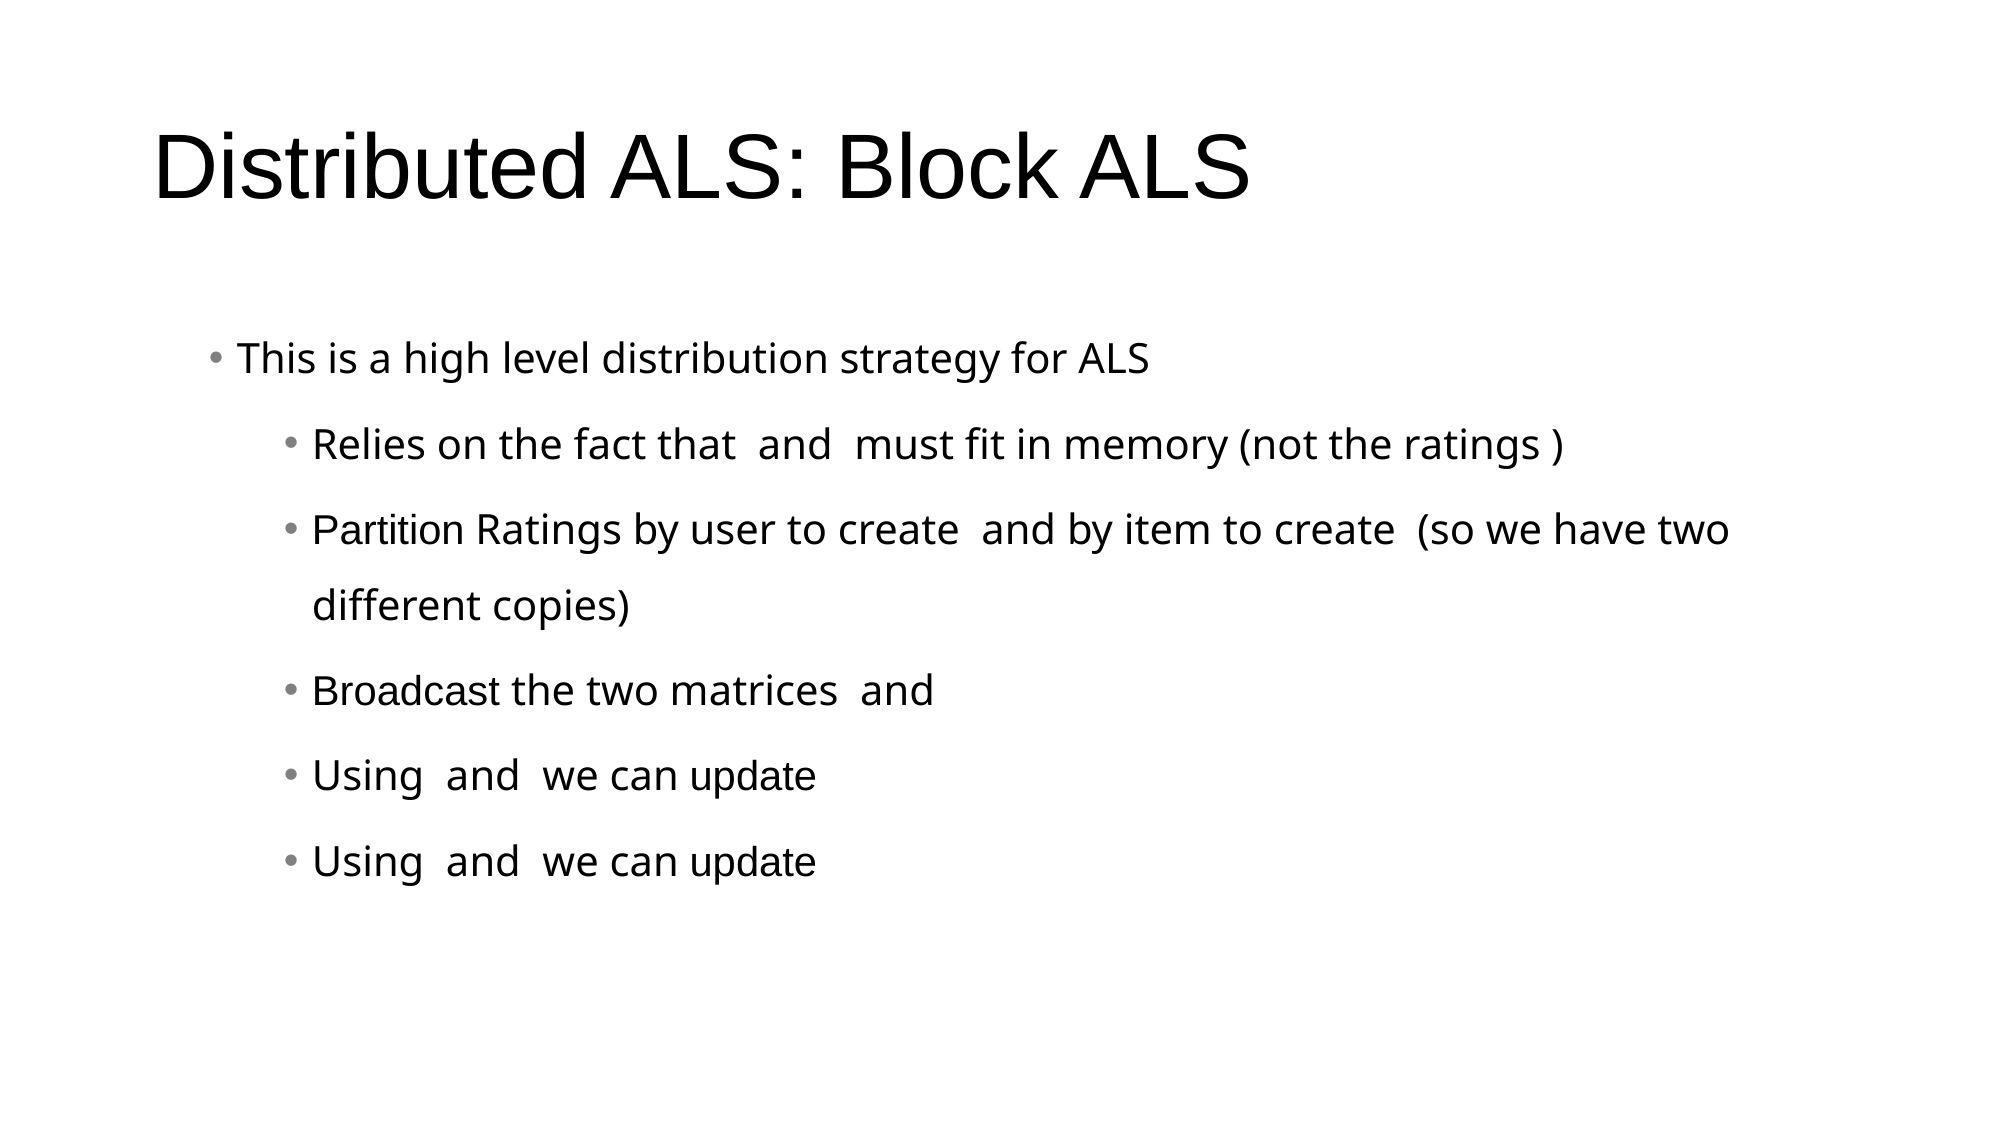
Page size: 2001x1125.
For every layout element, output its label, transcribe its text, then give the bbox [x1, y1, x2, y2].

title Distributed ALS: Block ALS [137, 59, 1863, 278]
